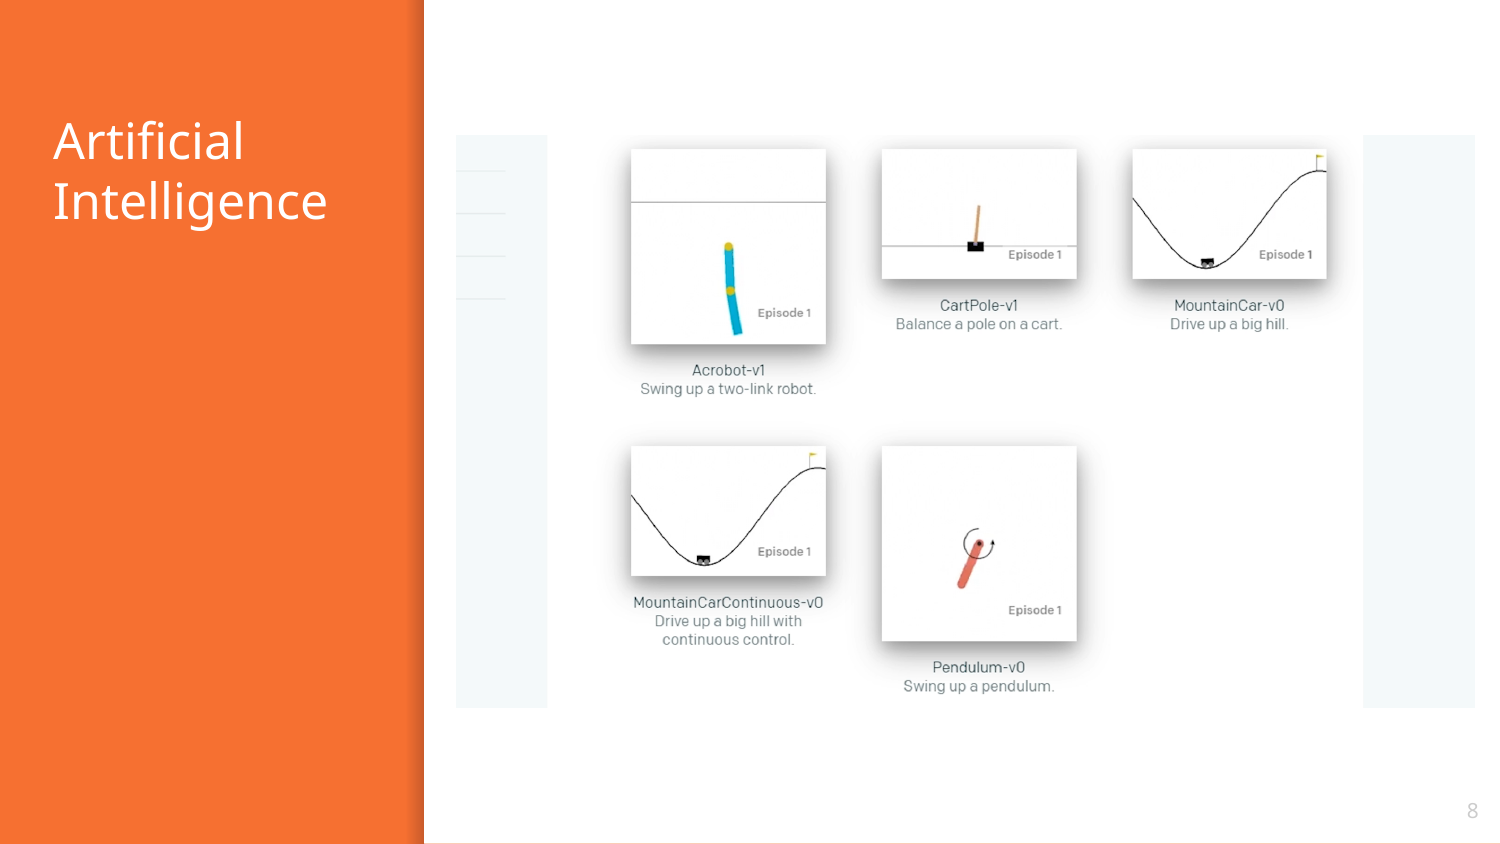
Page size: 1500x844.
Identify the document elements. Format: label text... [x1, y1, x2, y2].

slide_number 8 [1403, 779, 1494, 844]
title Artificial Intelligence [38, 94, 375, 748]
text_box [455, 134, 1476, 709]
